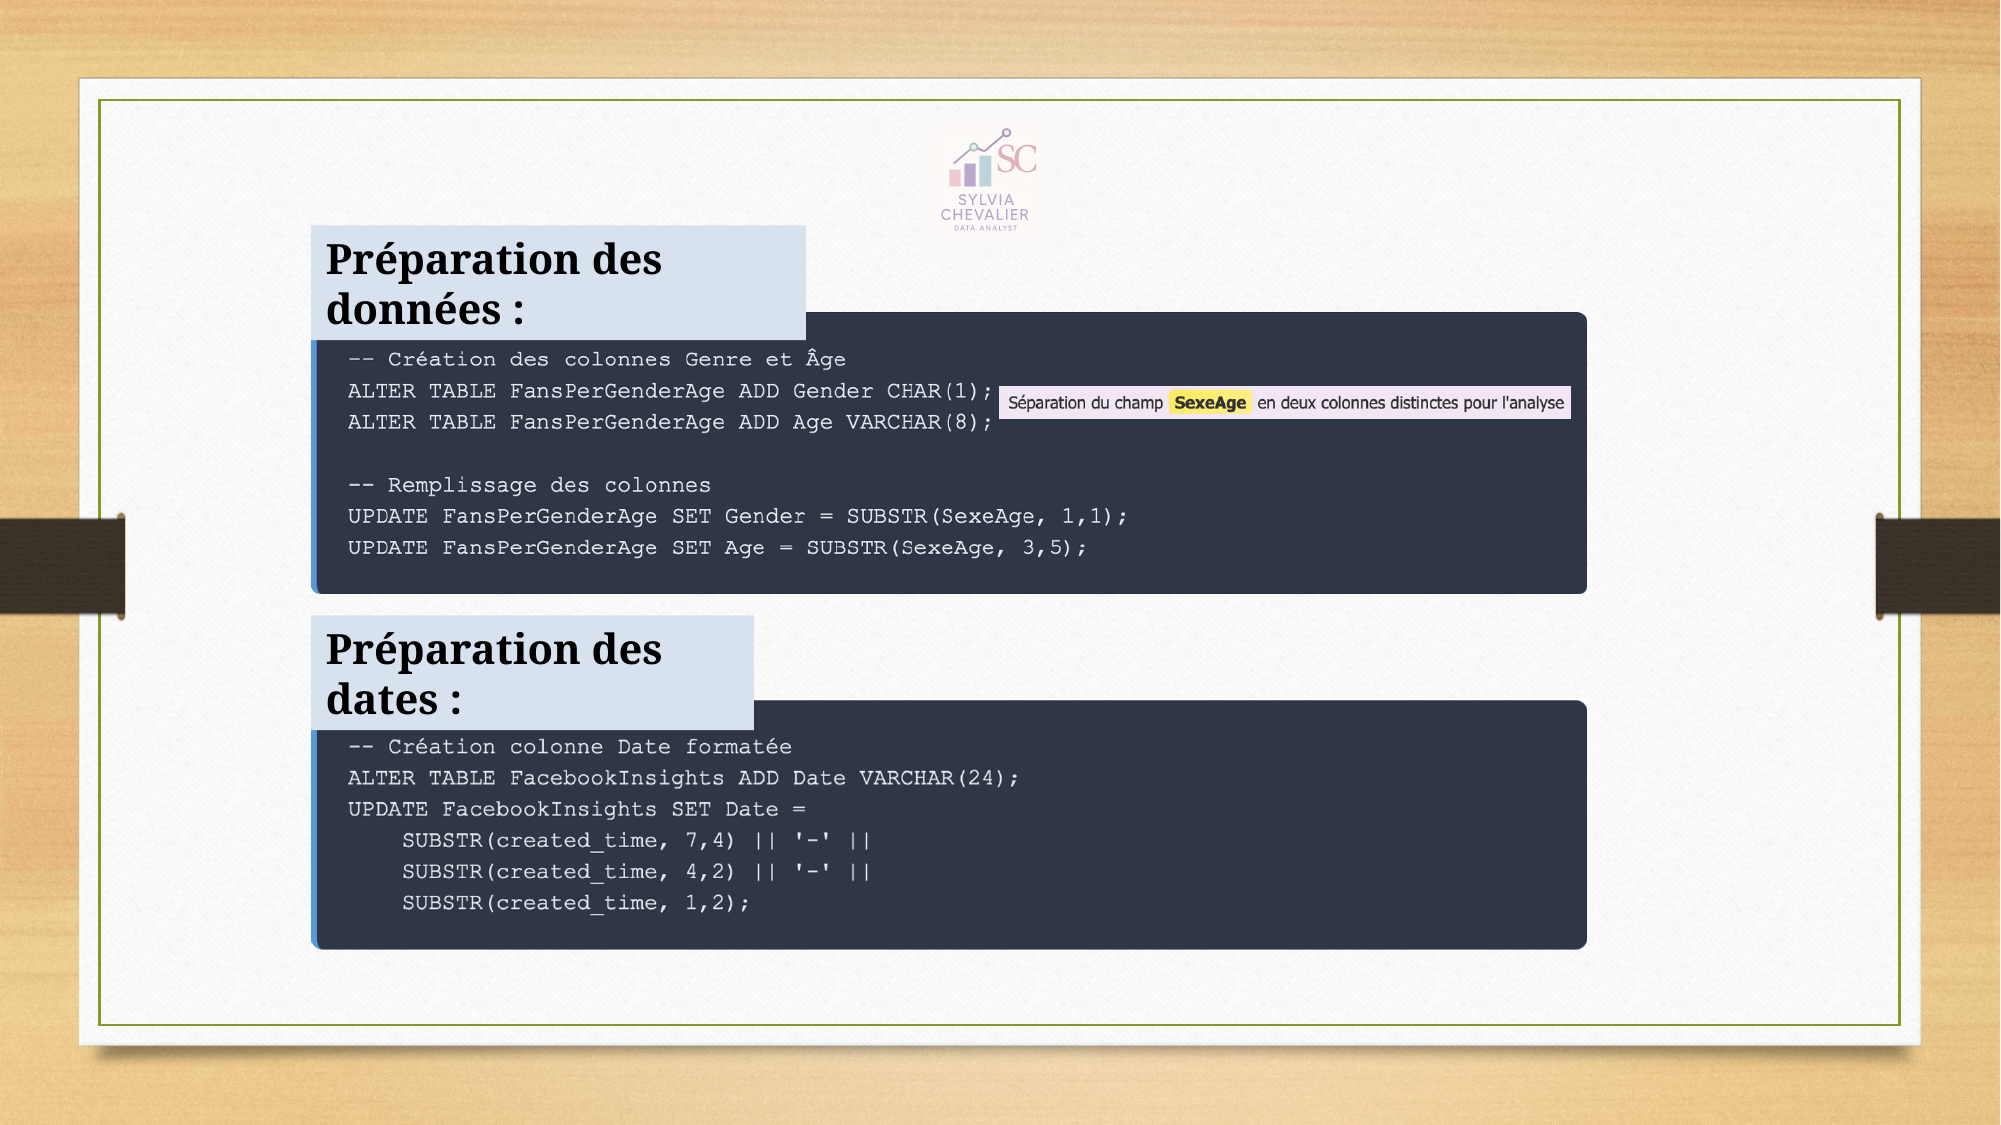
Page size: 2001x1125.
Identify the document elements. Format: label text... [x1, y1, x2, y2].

text_box Préparation des dates : [311, 615, 754, 697]
text_box Préparation des données : [311, 225, 806, 312]
picture [0, 0, 2001, 1125]
